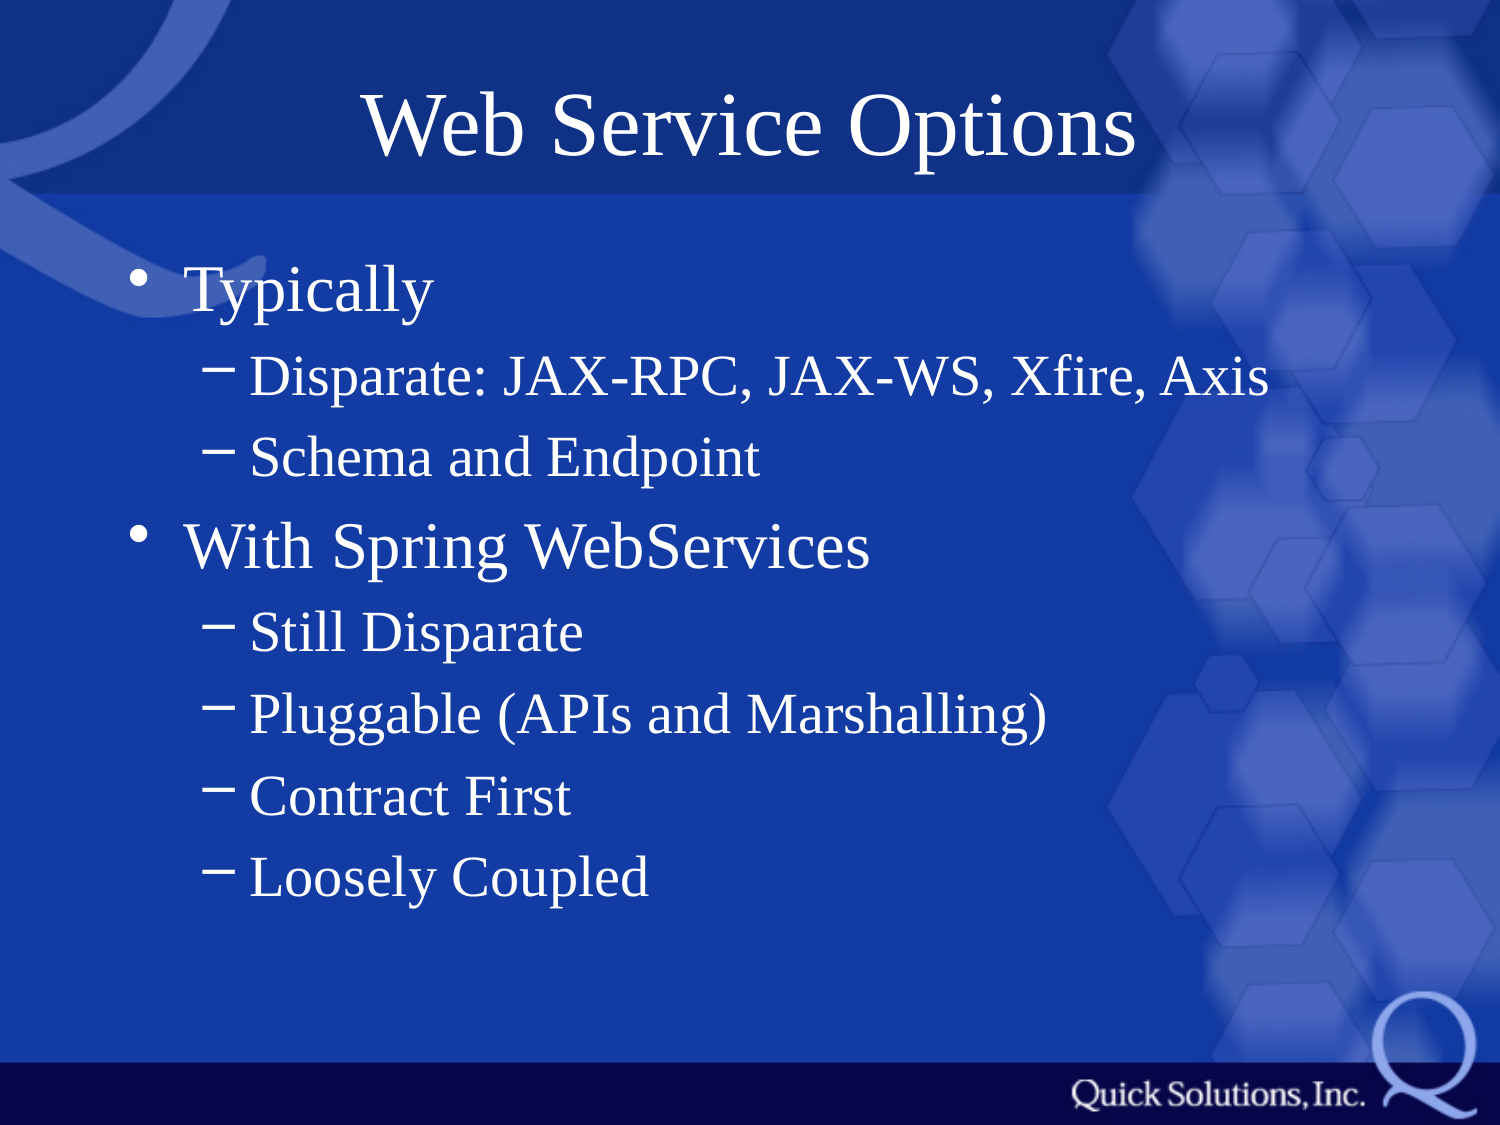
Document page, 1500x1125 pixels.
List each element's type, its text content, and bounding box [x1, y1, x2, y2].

title Web Service Options [112, 49, 1388, 188]
list Typically Disparate: JAX-RPC, JAX-WS, Xfire, Axis Schema and Endpoint With Spring WebServices Still Disparate Pluggable (APIs and Marshalling) Contract First Loosely Coupled [112, 237, 1388, 1001]
picture [0, 0, 1500, 1125]
